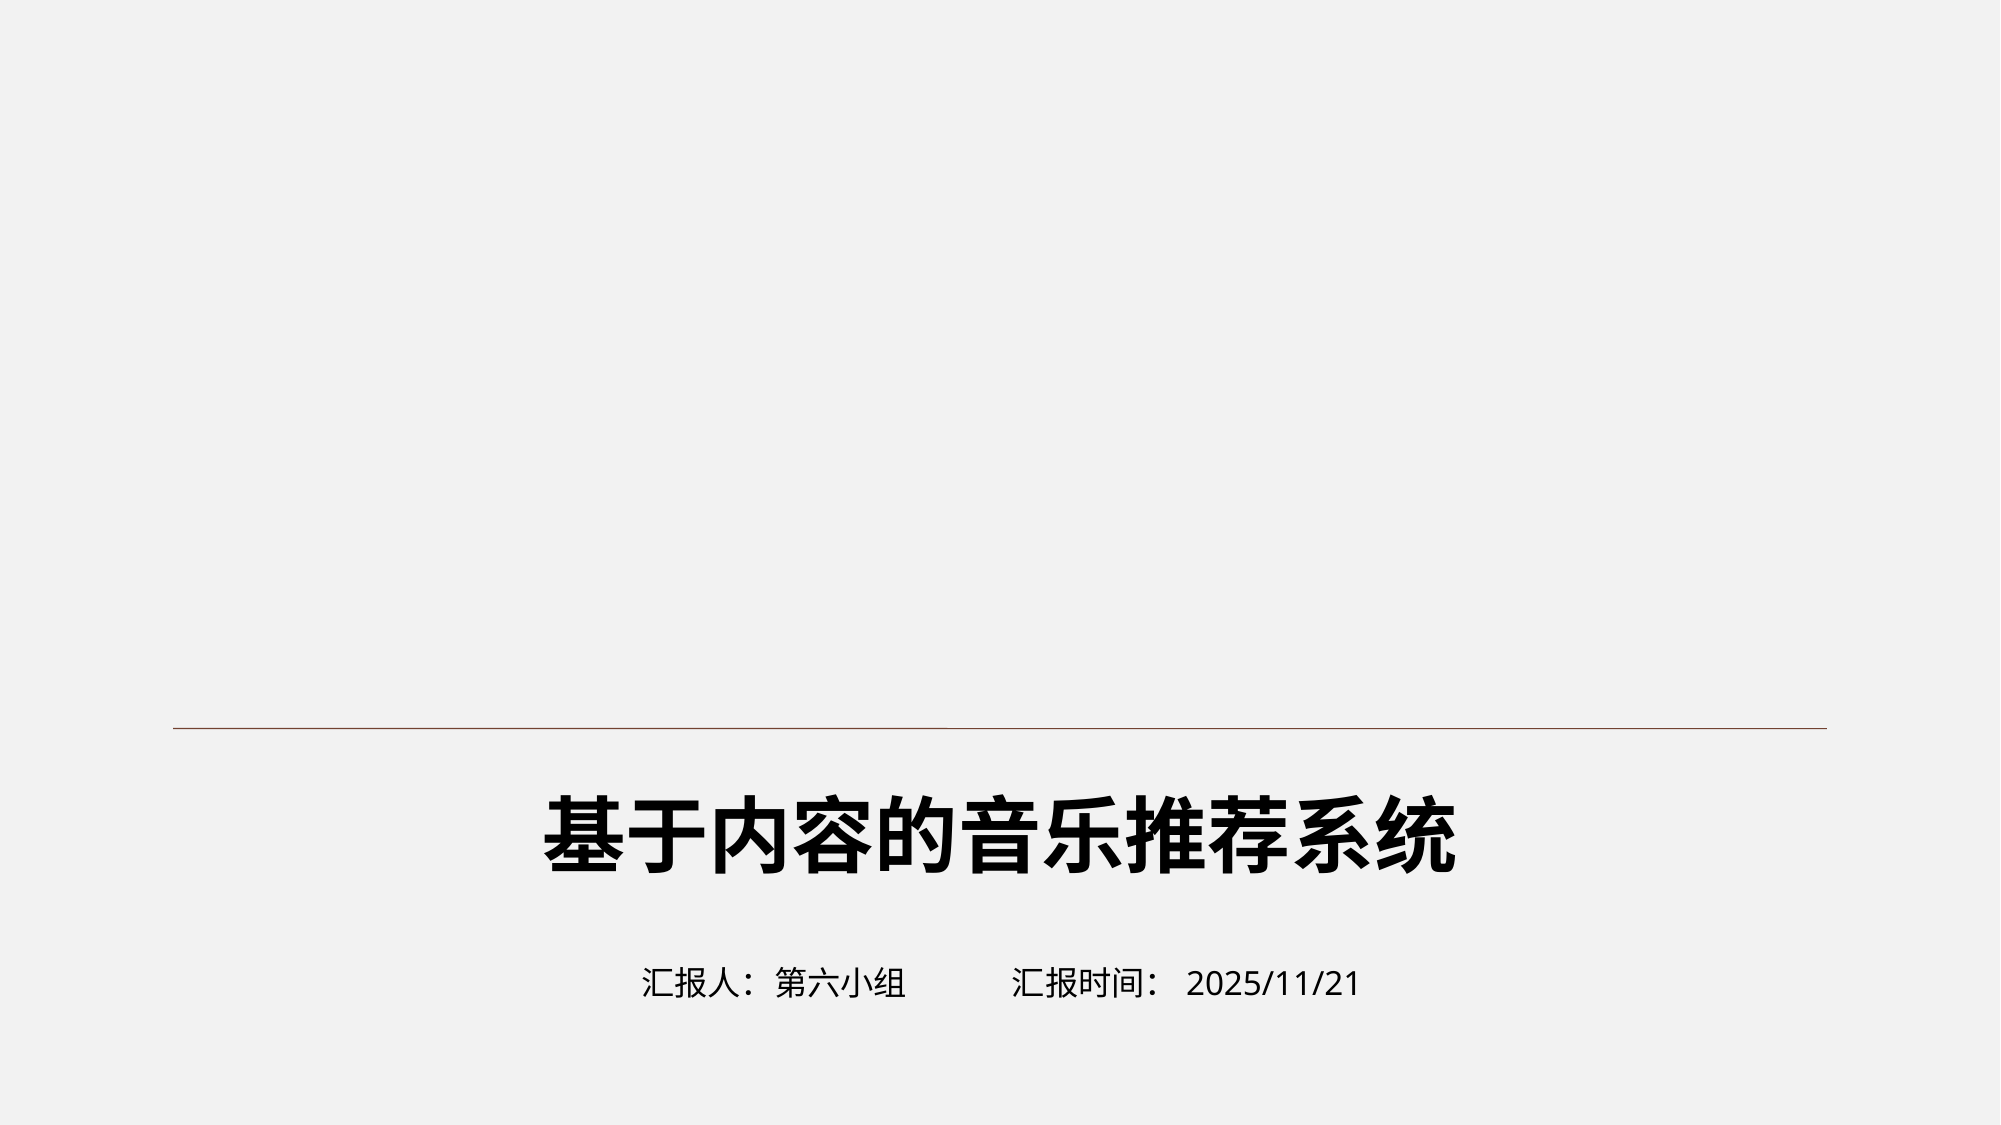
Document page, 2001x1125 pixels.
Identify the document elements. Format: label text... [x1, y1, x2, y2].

text_box 汇报人：第六小组 [580, 953, 969, 1005]
text_box 基于内容的音乐推荐系统 [286, 775, 1714, 892]
text_box 汇报时间：2025/11/21 [969, 953, 1440, 1005]
